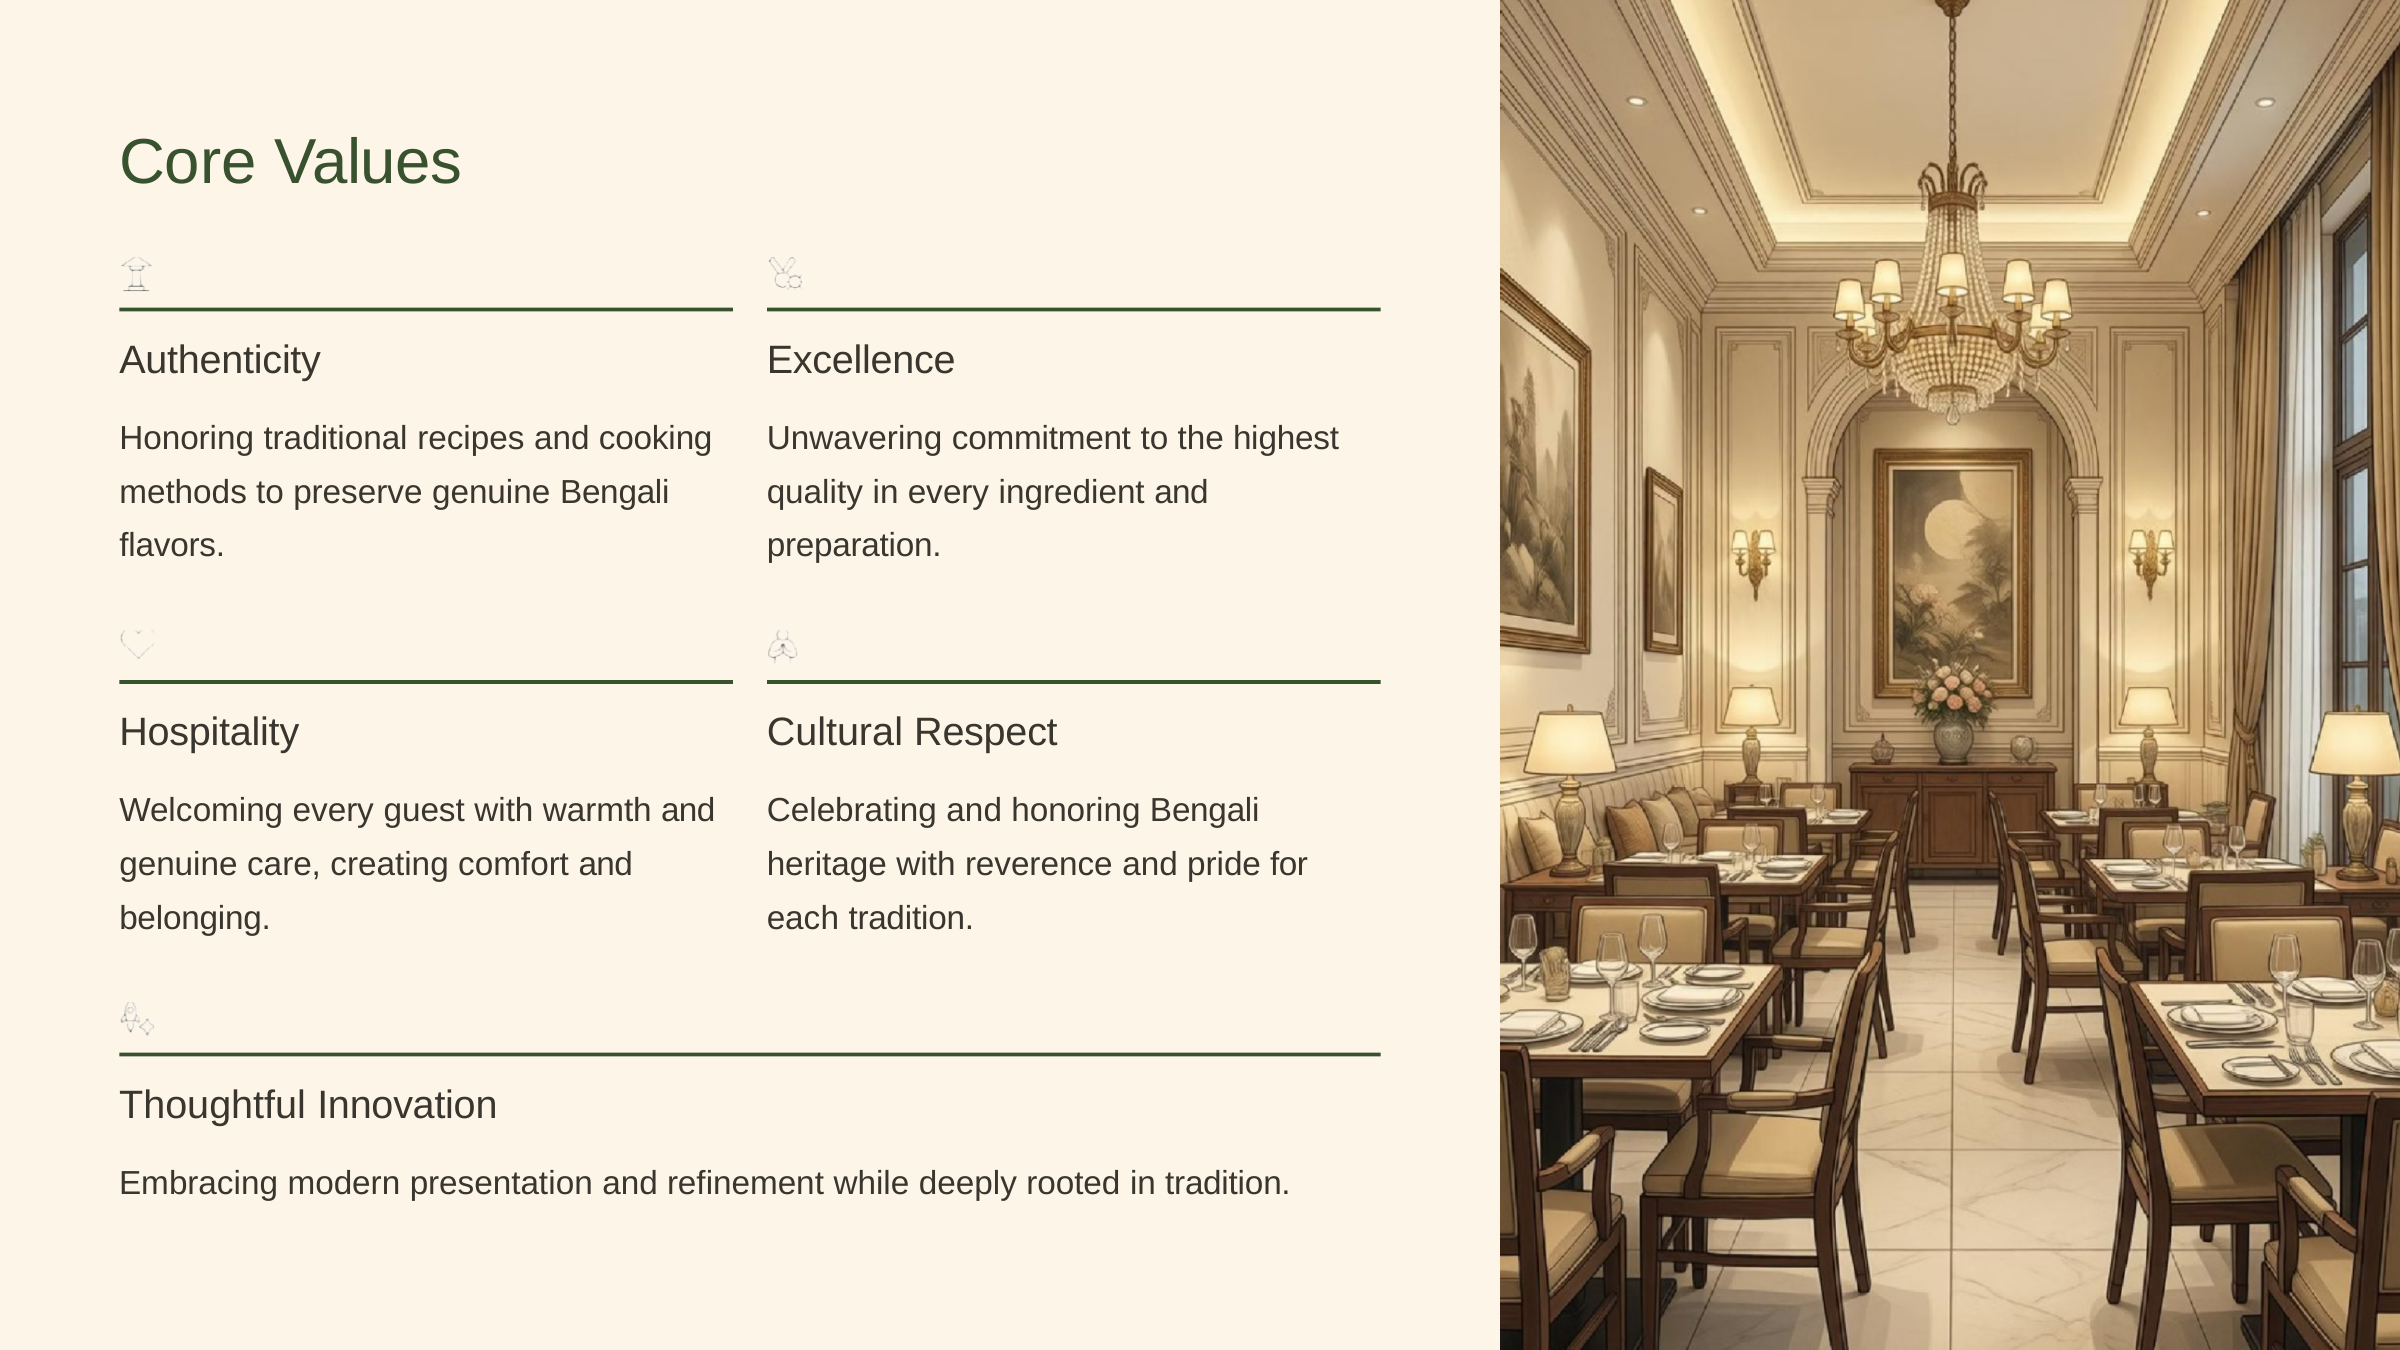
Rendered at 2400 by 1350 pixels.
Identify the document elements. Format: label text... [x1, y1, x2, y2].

text_box Authenticity Honoring traditional recipes and cooking methods to preserve genuine Bengali flavors. [117, 331, 717, 564]
text_box [119, 1052, 1381, 1057]
text_box [767, 680, 1381, 684]
text_box [119, 680, 733, 684]
text_box [119, 307, 733, 312]
text_box Celebrating and honoring Bengali heritage with reverence and pride for each tradition. [764, 772, 1312, 937]
text_box Cultural Respect [764, 704, 1062, 754]
picture [766, 257, 802, 292]
picture [766, 629, 802, 665]
picture [119, 629, 154, 665]
picture [1499, 0, 2400, 1350]
text_box [767, 307, 1381, 312]
text_box Thoughtful Innovation Embracing modern presentation and refinement while deeply rooted in tradition. [117, 1076, 1296, 1202]
text_box Hospitality [117, 704, 304, 754]
text_box Welcoming every guest with warmth and genuine care, creating comfort and belonging. [117, 772, 720, 937]
picture [119, 1002, 154, 1038]
title Core Values [108, 117, 1494, 346]
text_box Excellence Unwavering commitment to the highest quality in every ingredient and preparation. [764, 331, 1345, 564]
picture [119, 257, 154, 292]
